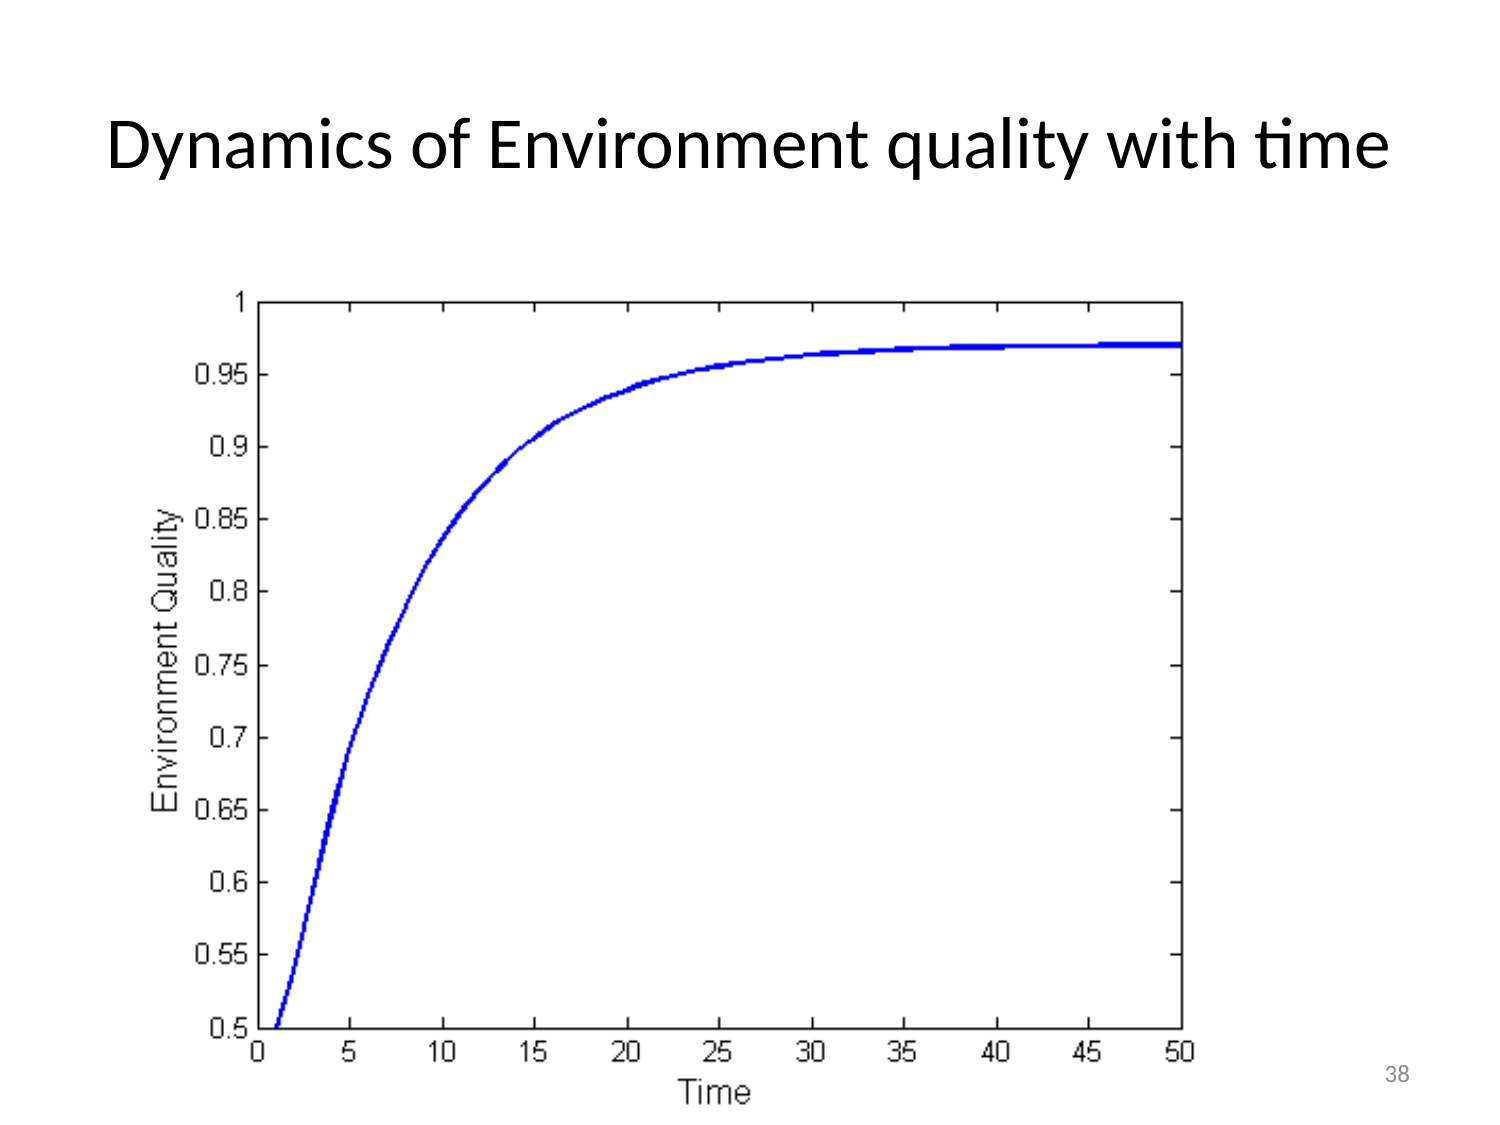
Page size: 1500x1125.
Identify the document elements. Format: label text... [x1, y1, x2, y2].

picture [102, 234, 1294, 1125]
title Dynamics of Environment quality with time [75, 45, 1425, 233]
slide_number 38 [1298, 1042, 1425, 1103]
